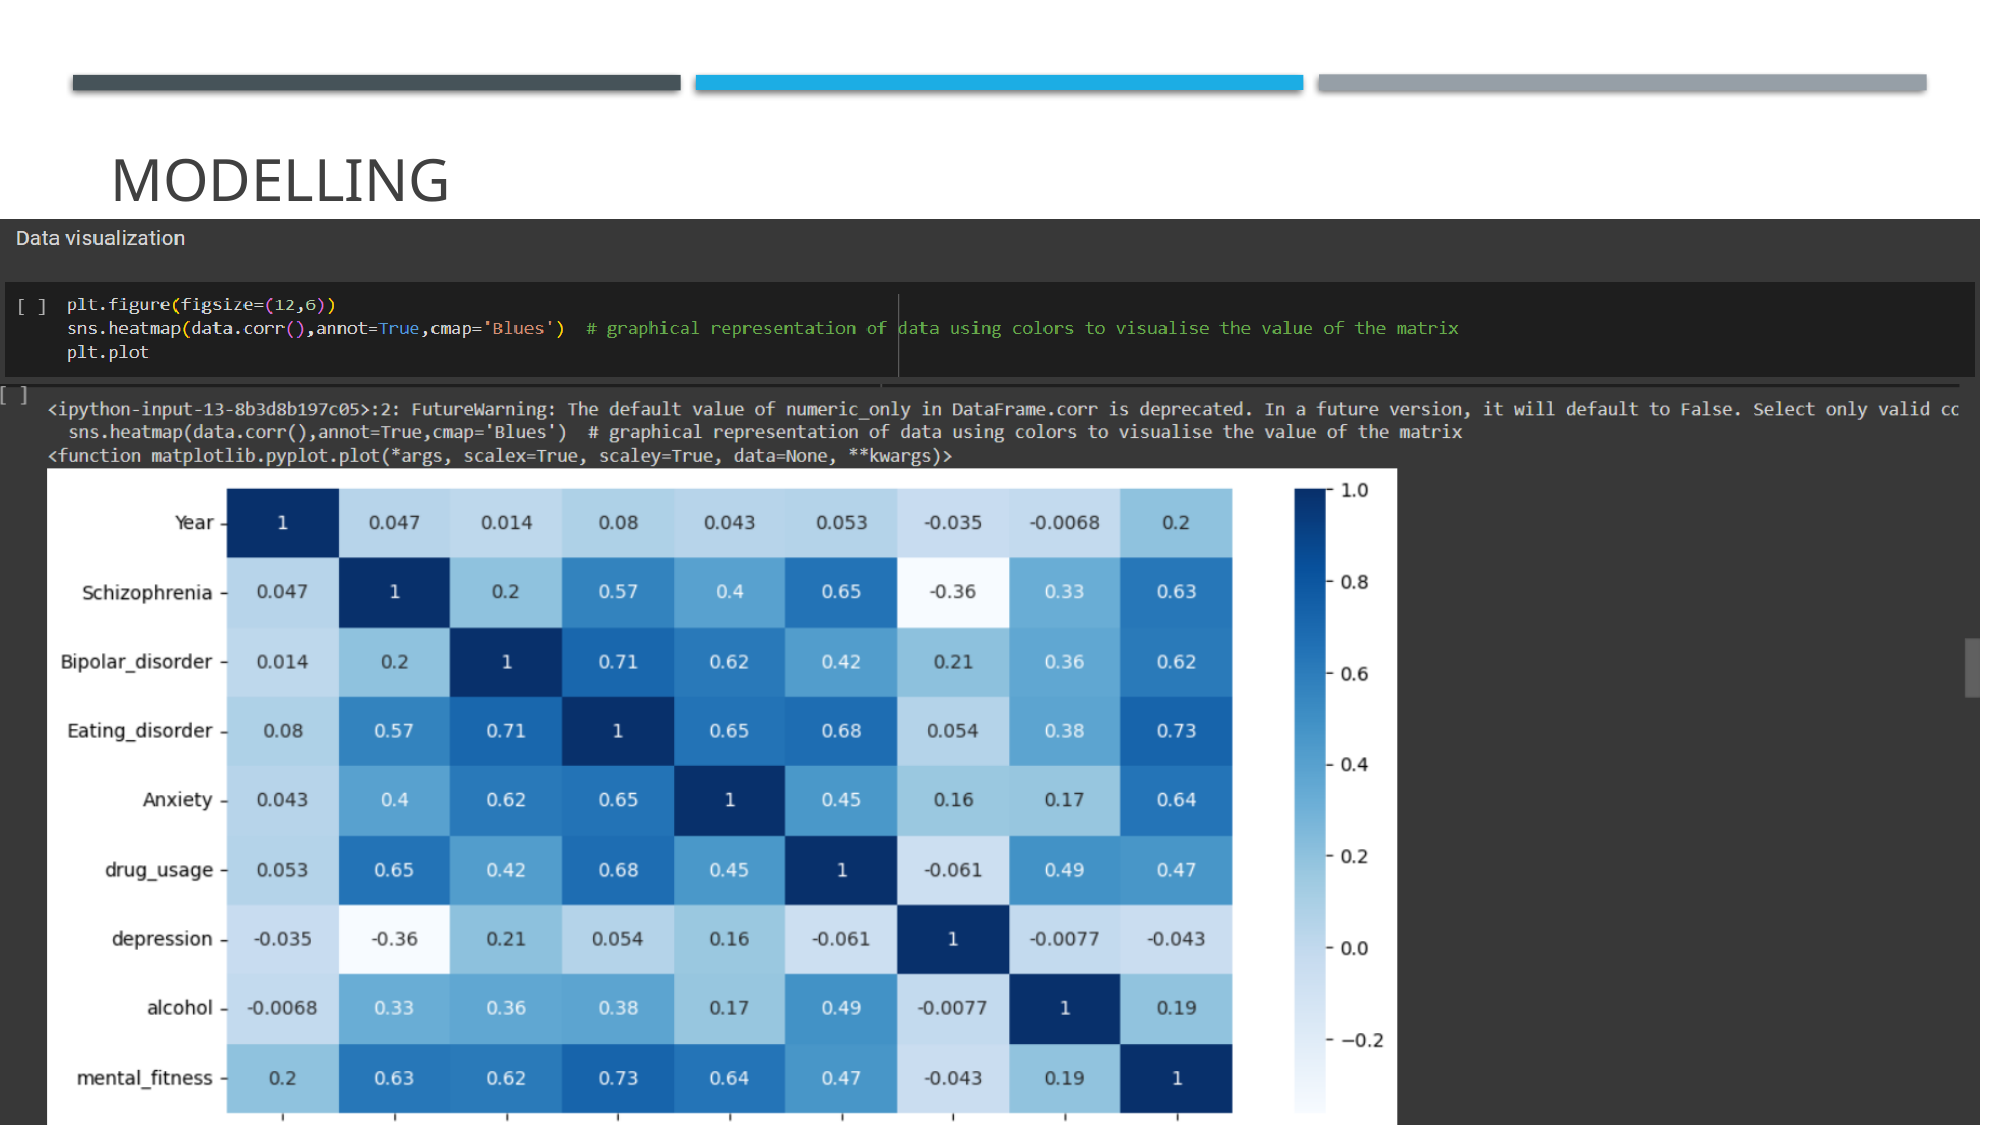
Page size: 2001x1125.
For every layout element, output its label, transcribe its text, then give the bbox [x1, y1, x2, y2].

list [0, 218, 1981, 382]
picture [0, 384, 1981, 1125]
title MODELLING [95, 81, 1905, 218]
